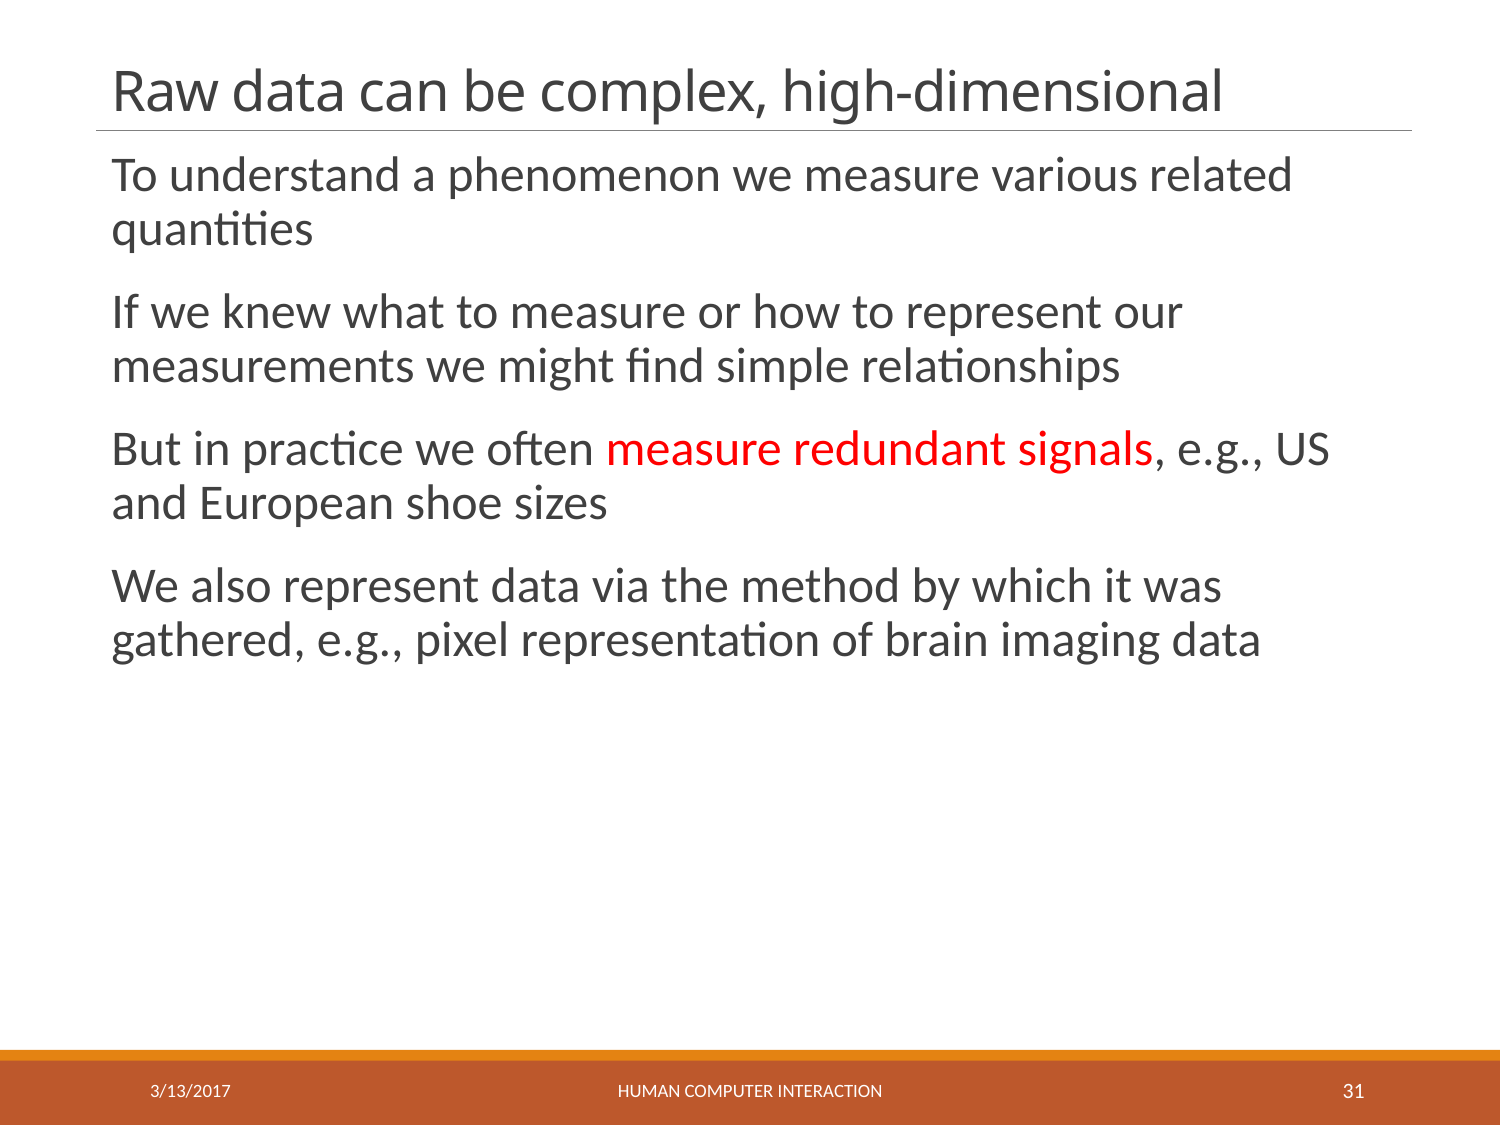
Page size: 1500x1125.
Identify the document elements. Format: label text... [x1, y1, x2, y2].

footer HUMAN COMPUTER INTERACTION [453, 1059, 1047, 1120]
slide_number 31 [1218, 1059, 1380, 1120]
title Raw data can be complex, high-dimensional [96, 19, 1413, 131]
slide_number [135, 1059, 440, 1120]
list To understand a phenomenon we measure various related quantities If we knew what to measure or how to represent our measurements we might find simple relationships But in practice we often measure redundant signals, e.g., US and European shoe sizes We also represent data via the method by which it was gathered, e.g., pixel representation of brain imaging data [96, 140, 1413, 1034]
